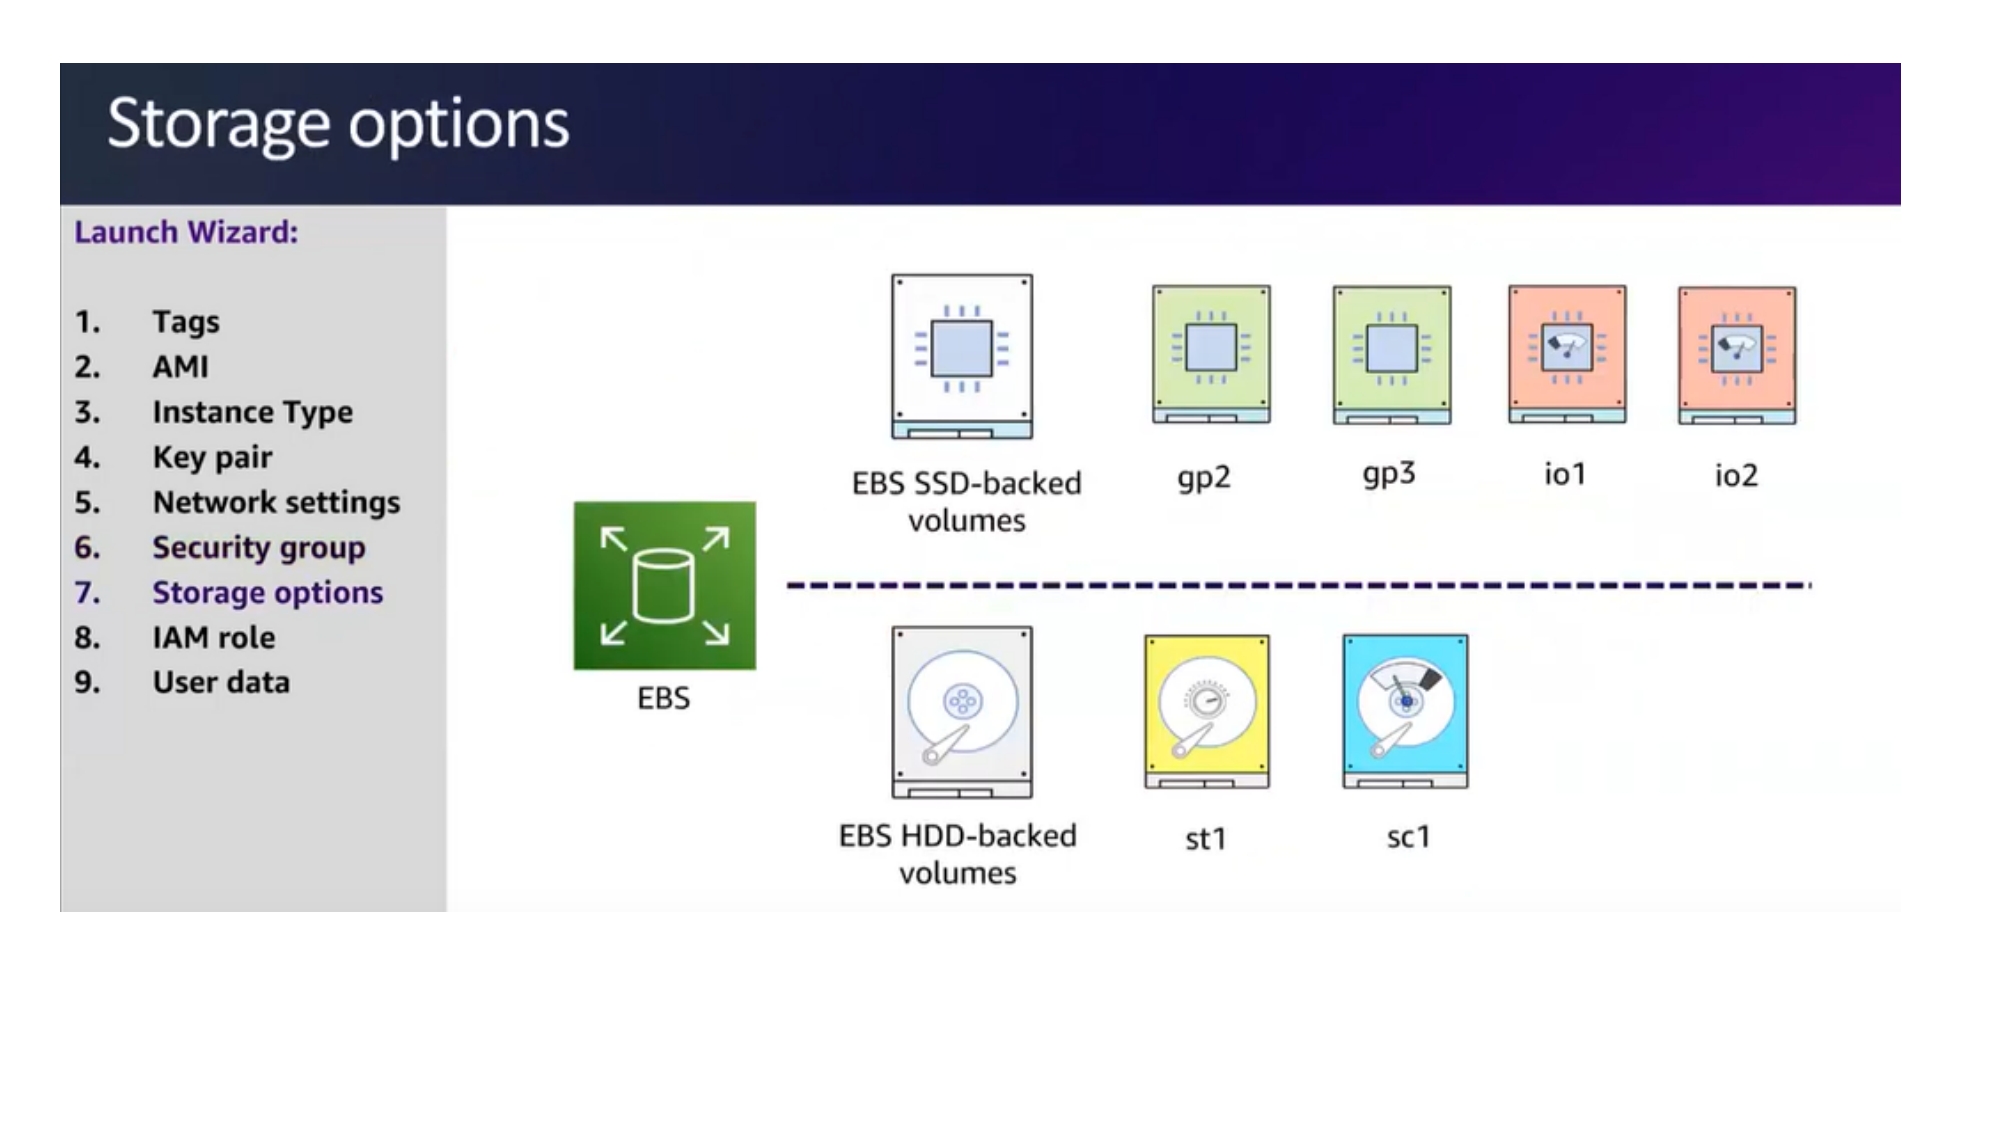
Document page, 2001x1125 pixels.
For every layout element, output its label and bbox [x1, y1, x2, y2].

picture [60, 63, 1901, 912]
